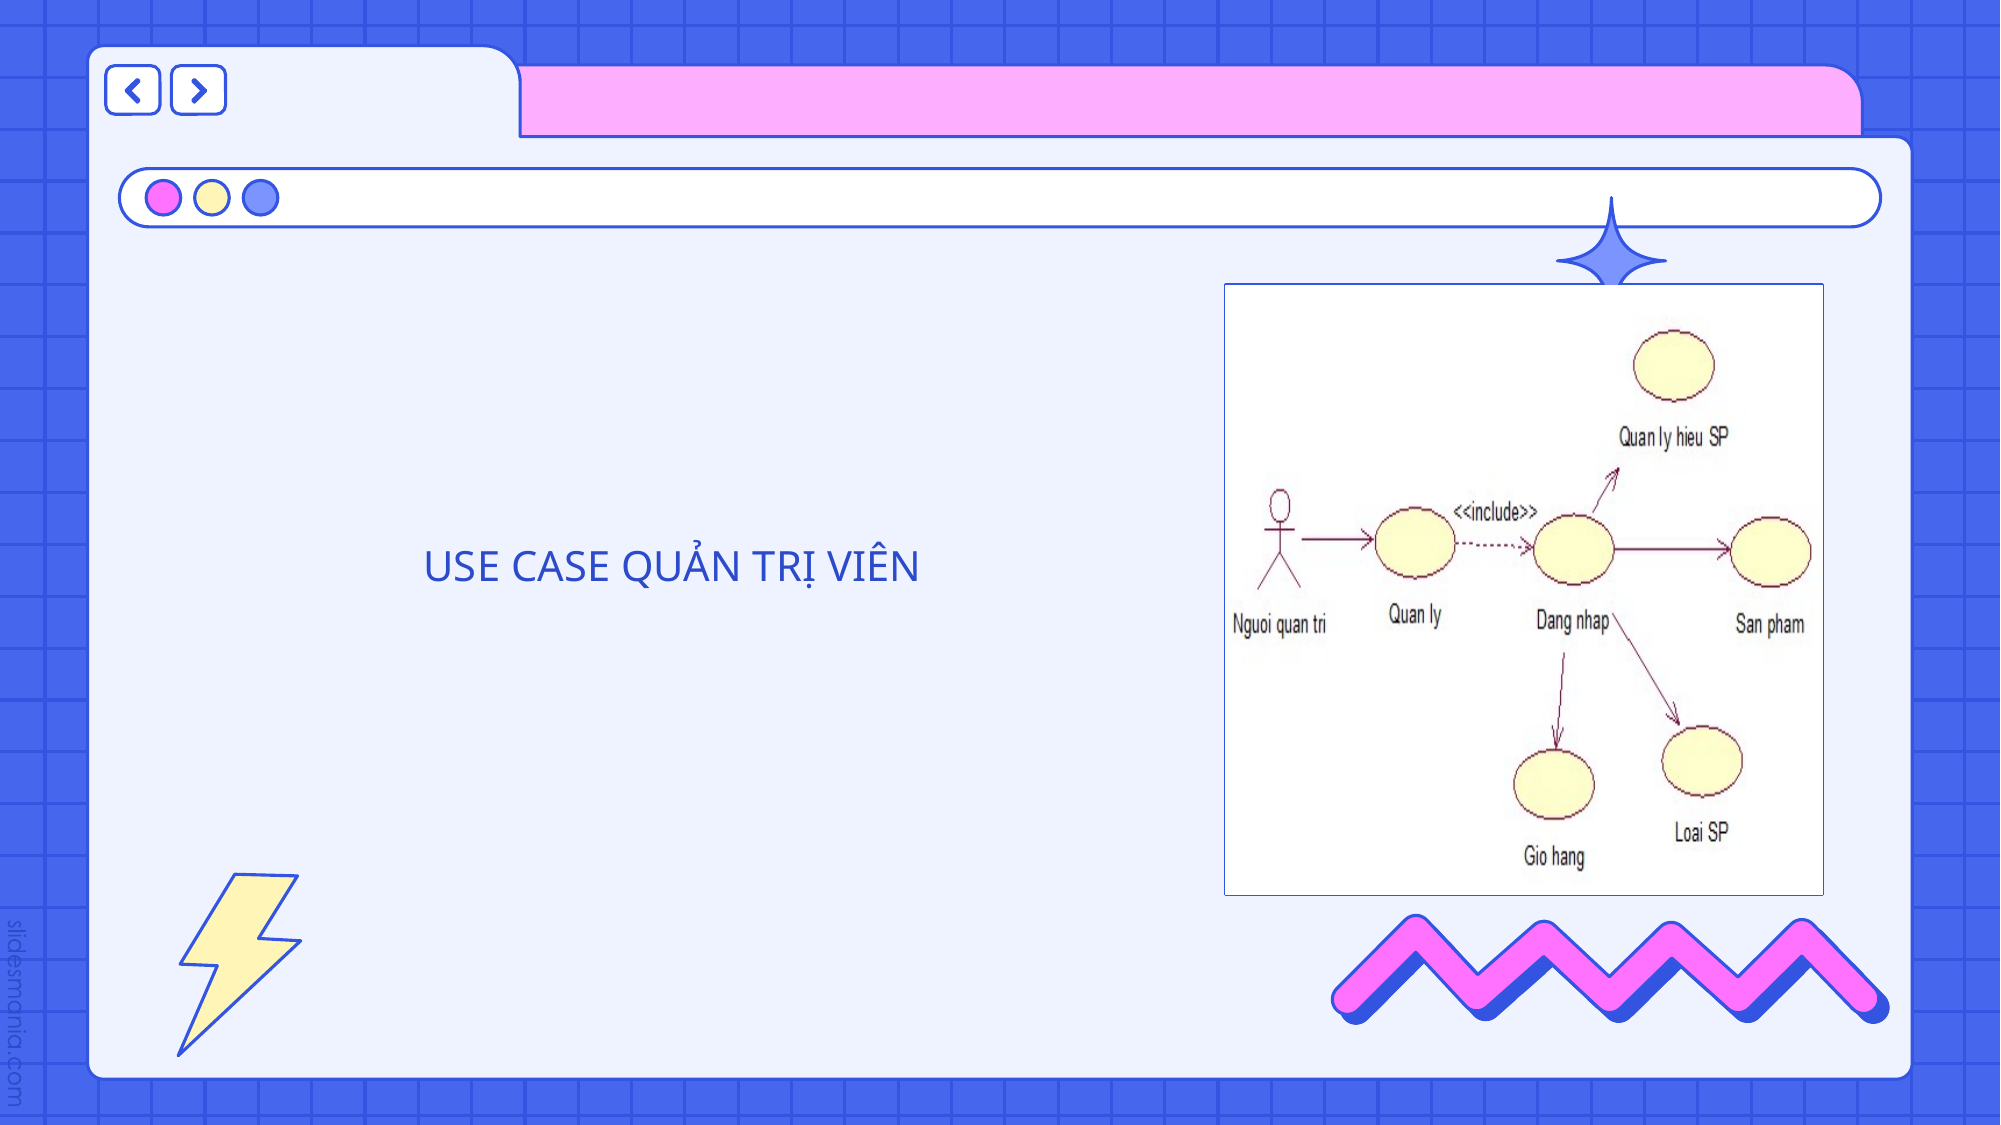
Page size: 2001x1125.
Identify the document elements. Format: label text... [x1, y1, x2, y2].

picture [1225, 285, 1823, 895]
list USE CASE QUẢN TRỊ VIÊN [194, 511, 1151, 898]
text_box [178, 874, 301, 1056]
text_box [1332, 915, 1879, 1015]
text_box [1506, 197, 1666, 284]
